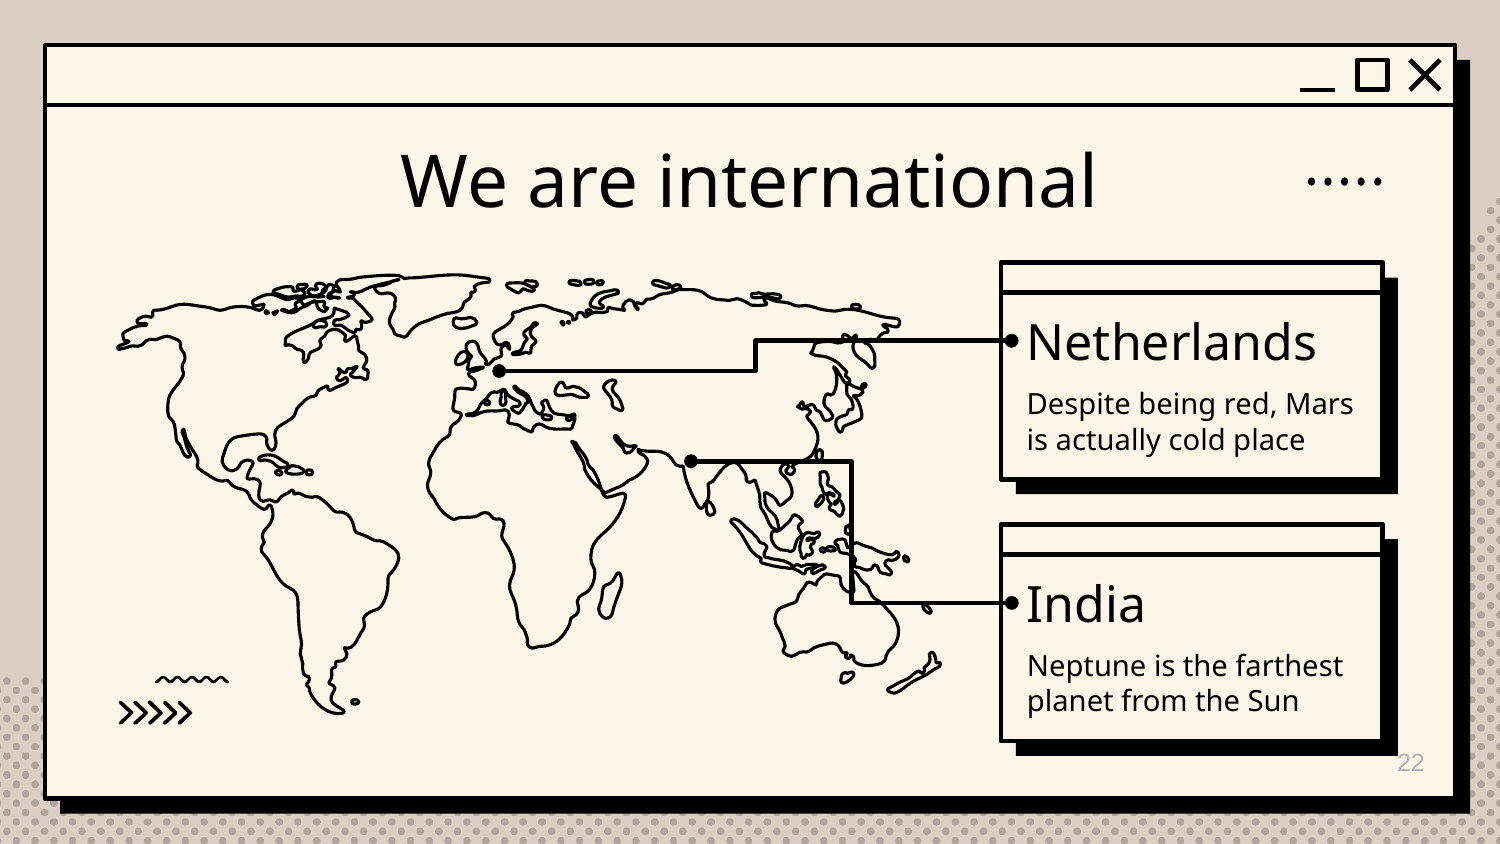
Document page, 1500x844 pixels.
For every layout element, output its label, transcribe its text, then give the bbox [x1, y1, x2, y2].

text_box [690, 461, 1012, 604]
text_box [1000, 262, 1398, 495]
slide_number 22 [1102, 738, 1440, 784]
text_box [1374, 177, 1382, 186]
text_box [117, 274, 942, 714]
text_box [1357, 177, 1365, 186]
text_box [1000, 523, 1398, 757]
text_box [1340, 177, 1349, 186]
title We are international [117, 120, 1383, 233]
text_box [1307, 177, 1315, 186]
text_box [499, 340, 1012, 372]
text_box [1324, 177, 1332, 186]
